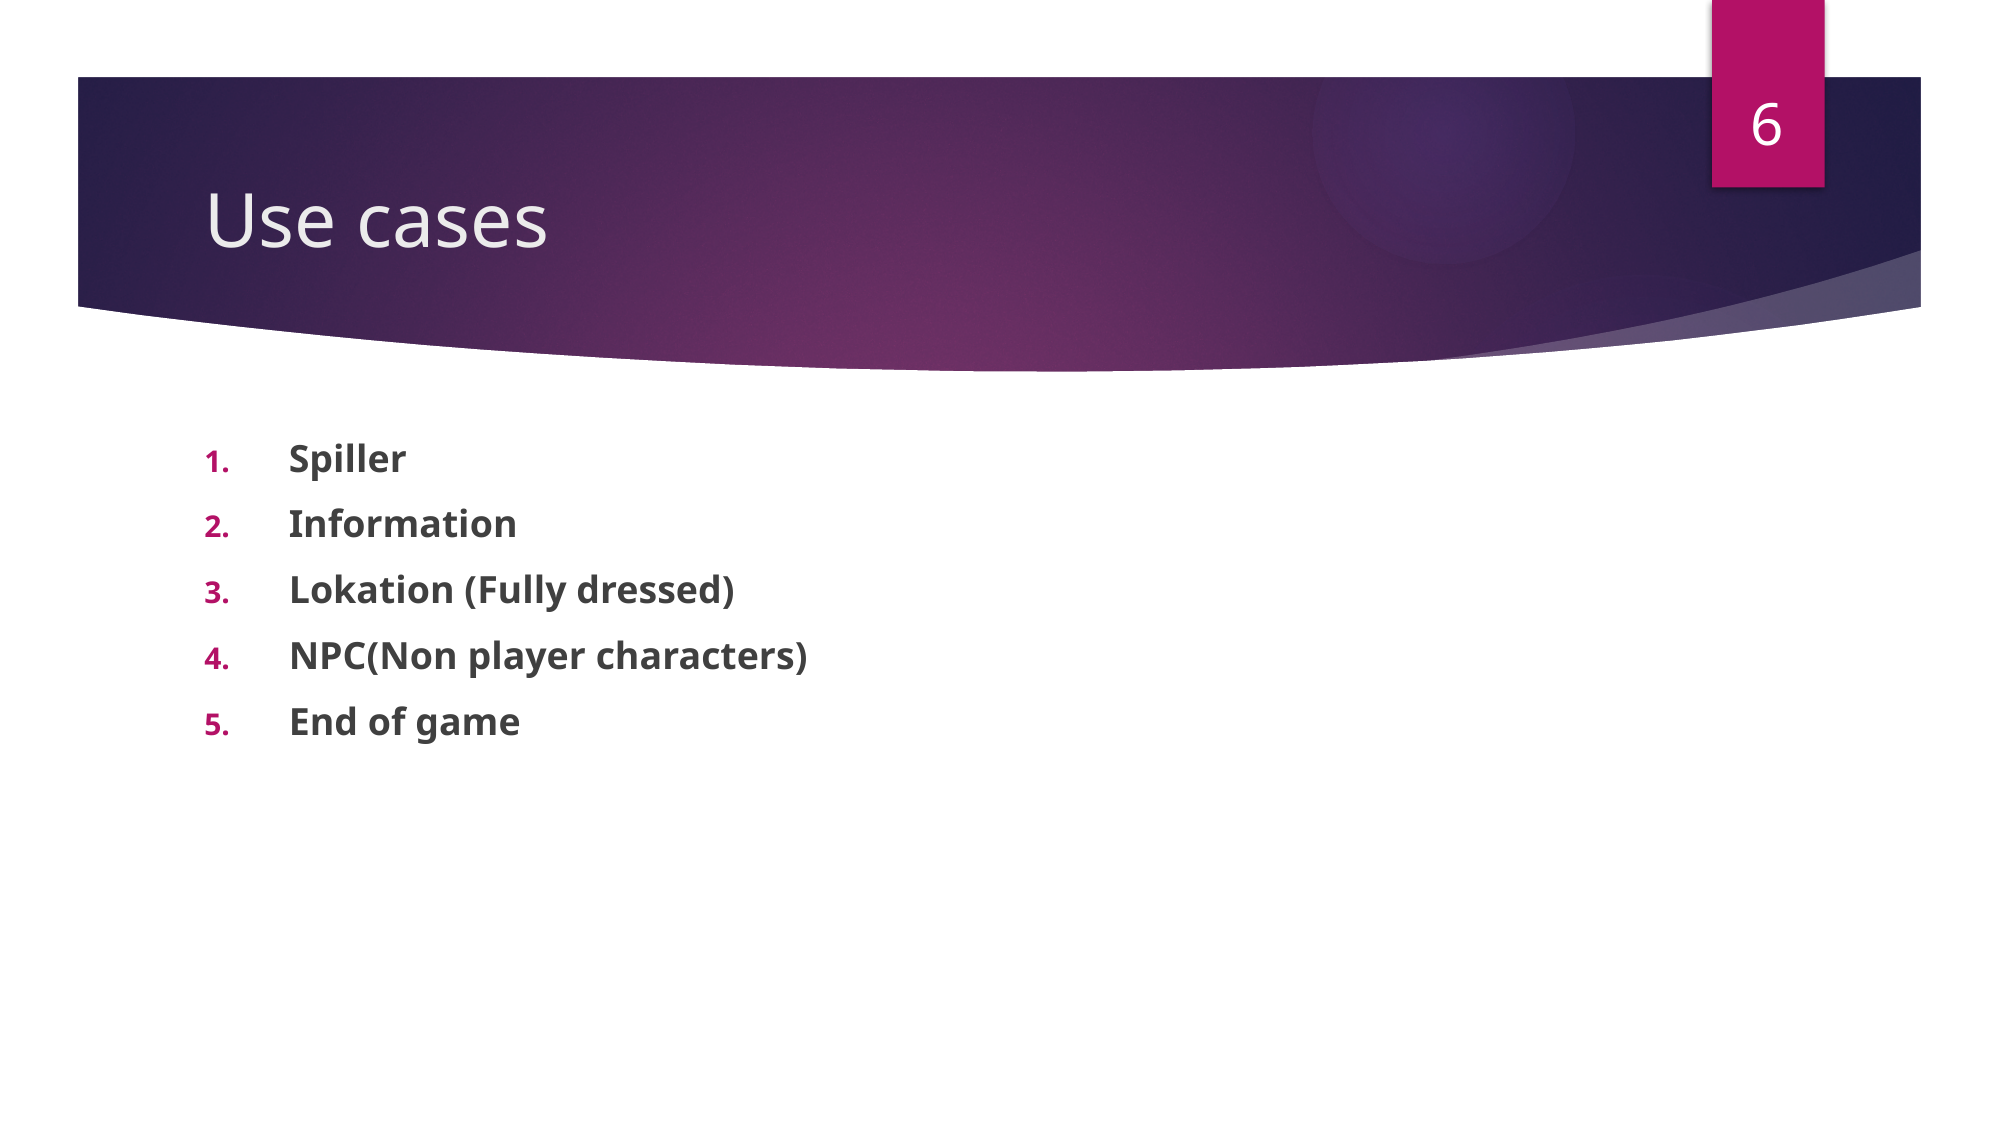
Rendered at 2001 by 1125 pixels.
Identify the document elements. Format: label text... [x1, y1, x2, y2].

list Spiller Information Lokation (Fully dressed) NPC(Non player characters) End of game [189, 427, 1638, 988]
slide_number 6 [1698, 48, 1836, 175]
title Use cases [189, 159, 1627, 276]
